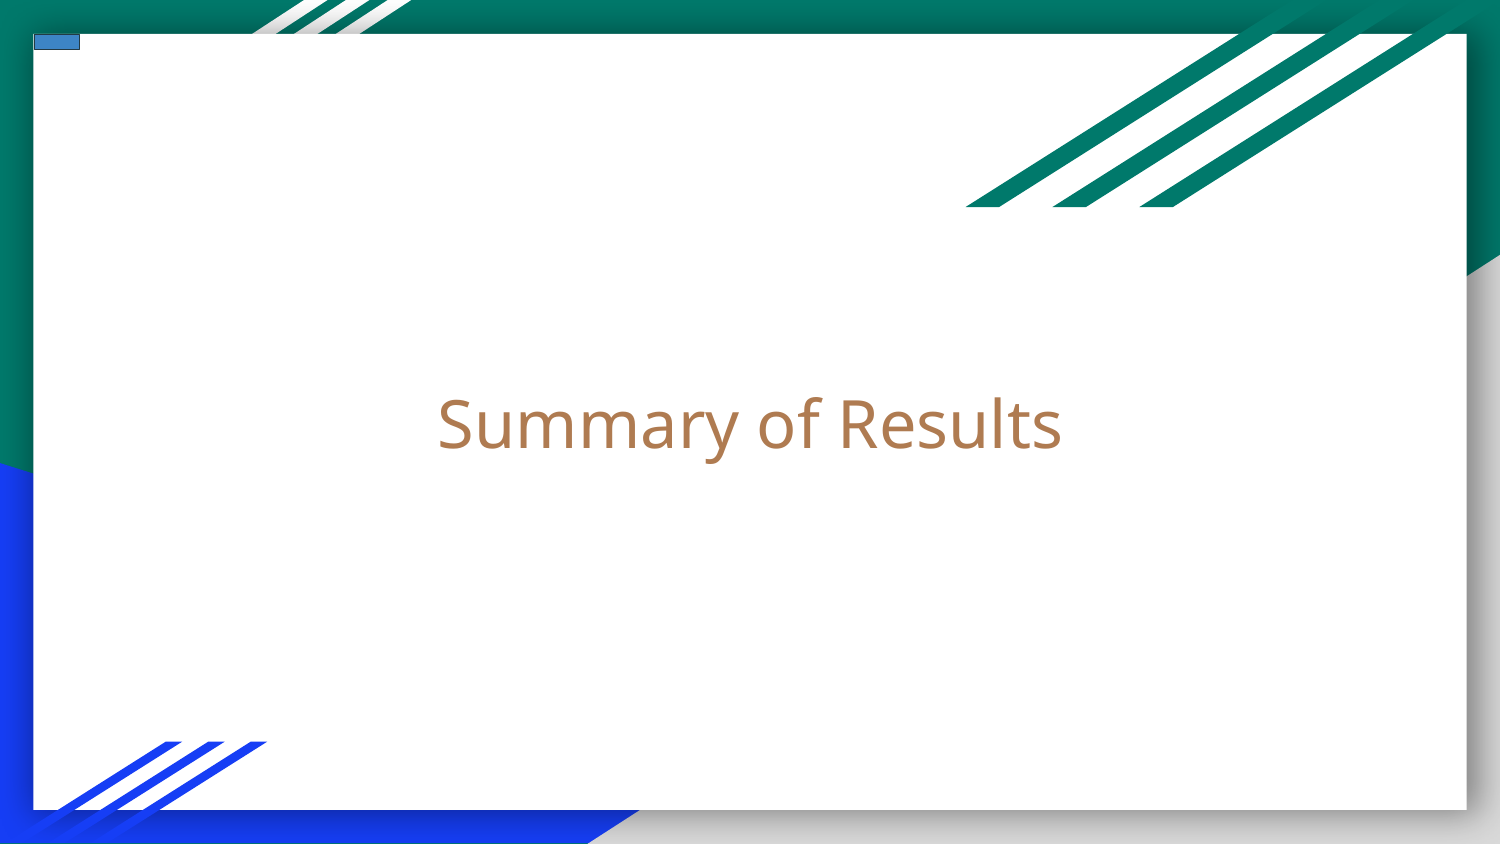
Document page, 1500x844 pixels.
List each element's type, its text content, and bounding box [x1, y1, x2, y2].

title Summary of Results [228, 213, 1274, 630]
text_box [34, 34, 80, 50]
